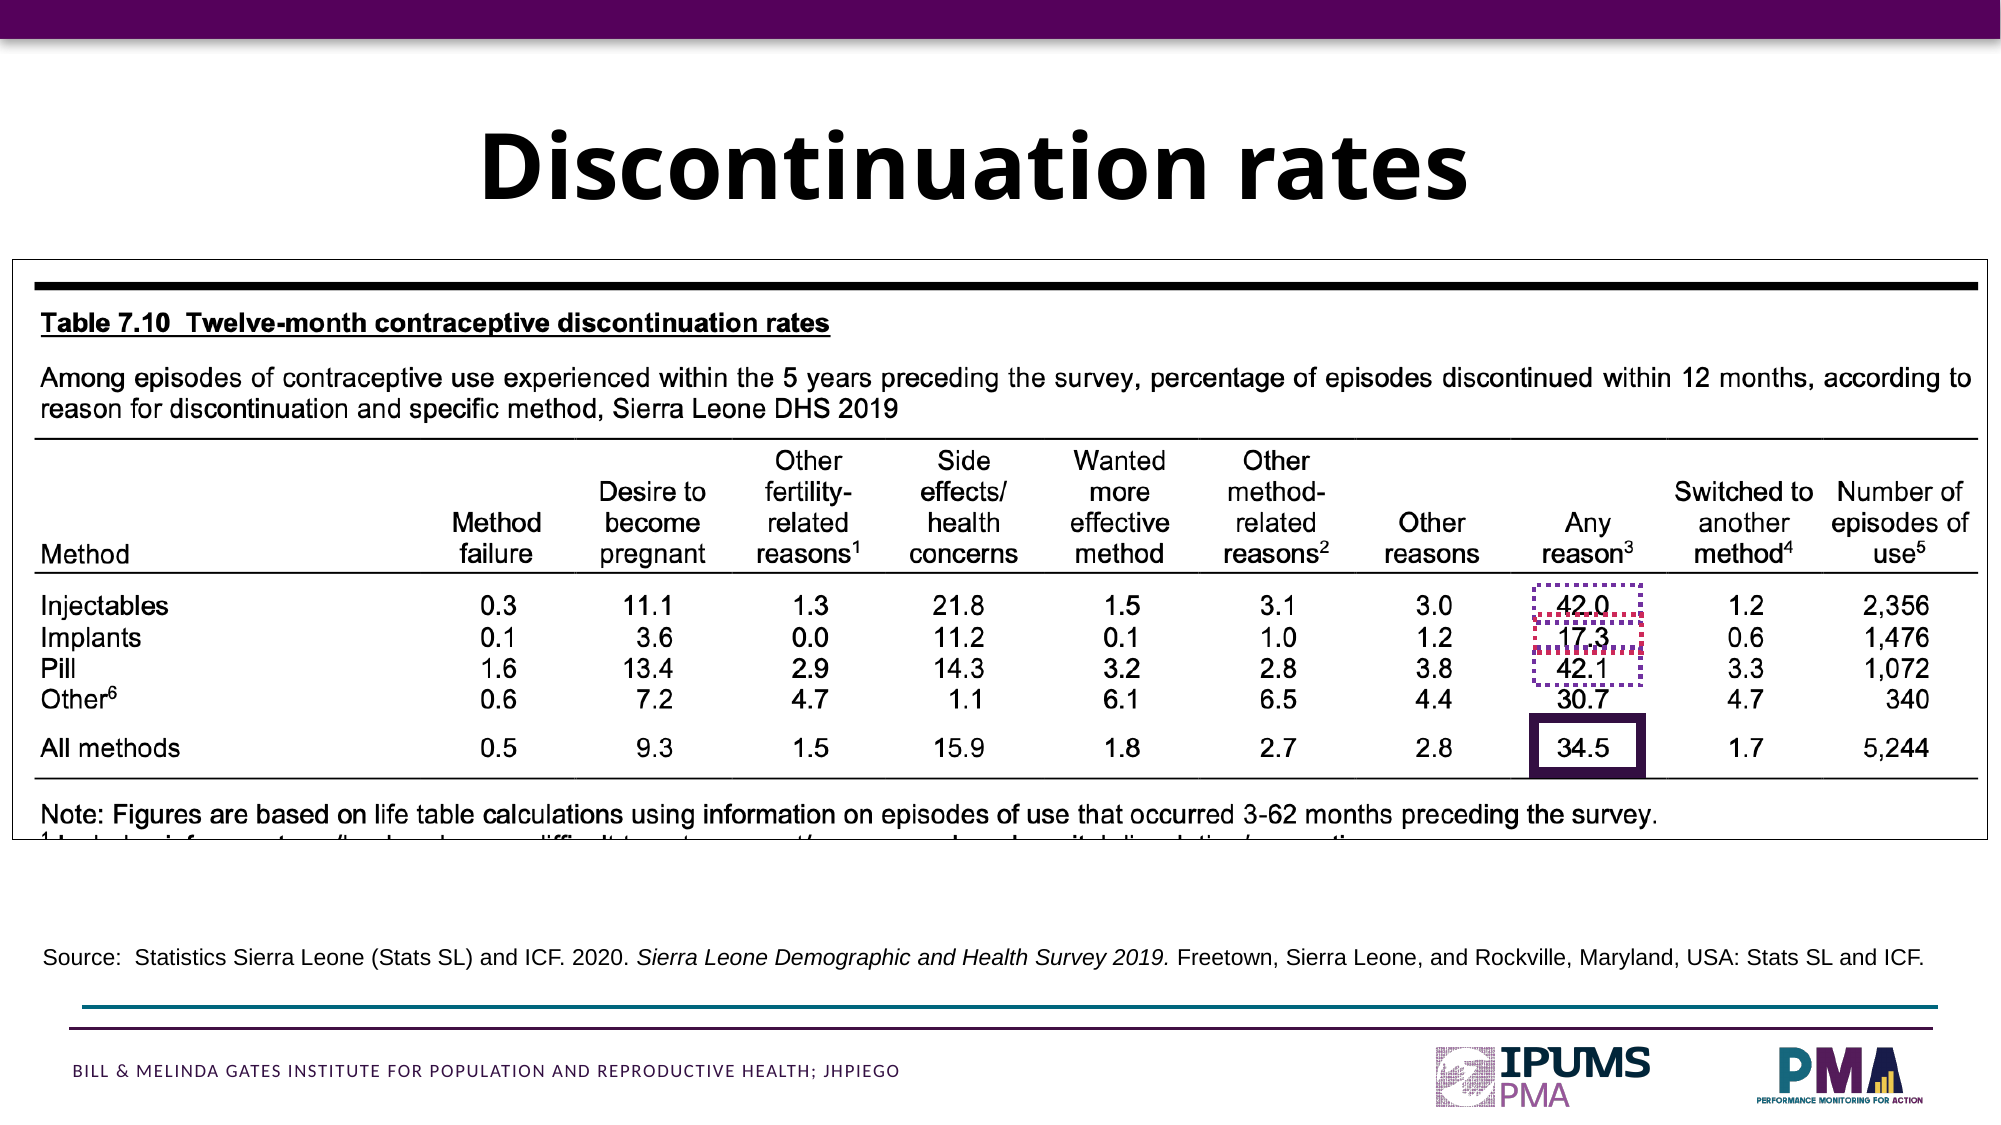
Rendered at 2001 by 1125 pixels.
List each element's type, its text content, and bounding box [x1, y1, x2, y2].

picture [1748, 1010, 1933, 1125]
text_box [0, 0, 2000, 39]
text_box Discontinuation rates [120, 100, 1828, 226]
text_box Source: Statistics Sierra Leone (Stats SL) and ICF. 2020. Sierra Leone Demographic and Health Survey 2019. Freetown, Sierra Leone, and Rockville, Maryland, USA: Stats SL and ICF. [27, 934, 2000, 977]
picture [11, 259, 1989, 840]
picture [1434, 1045, 1650, 1107]
